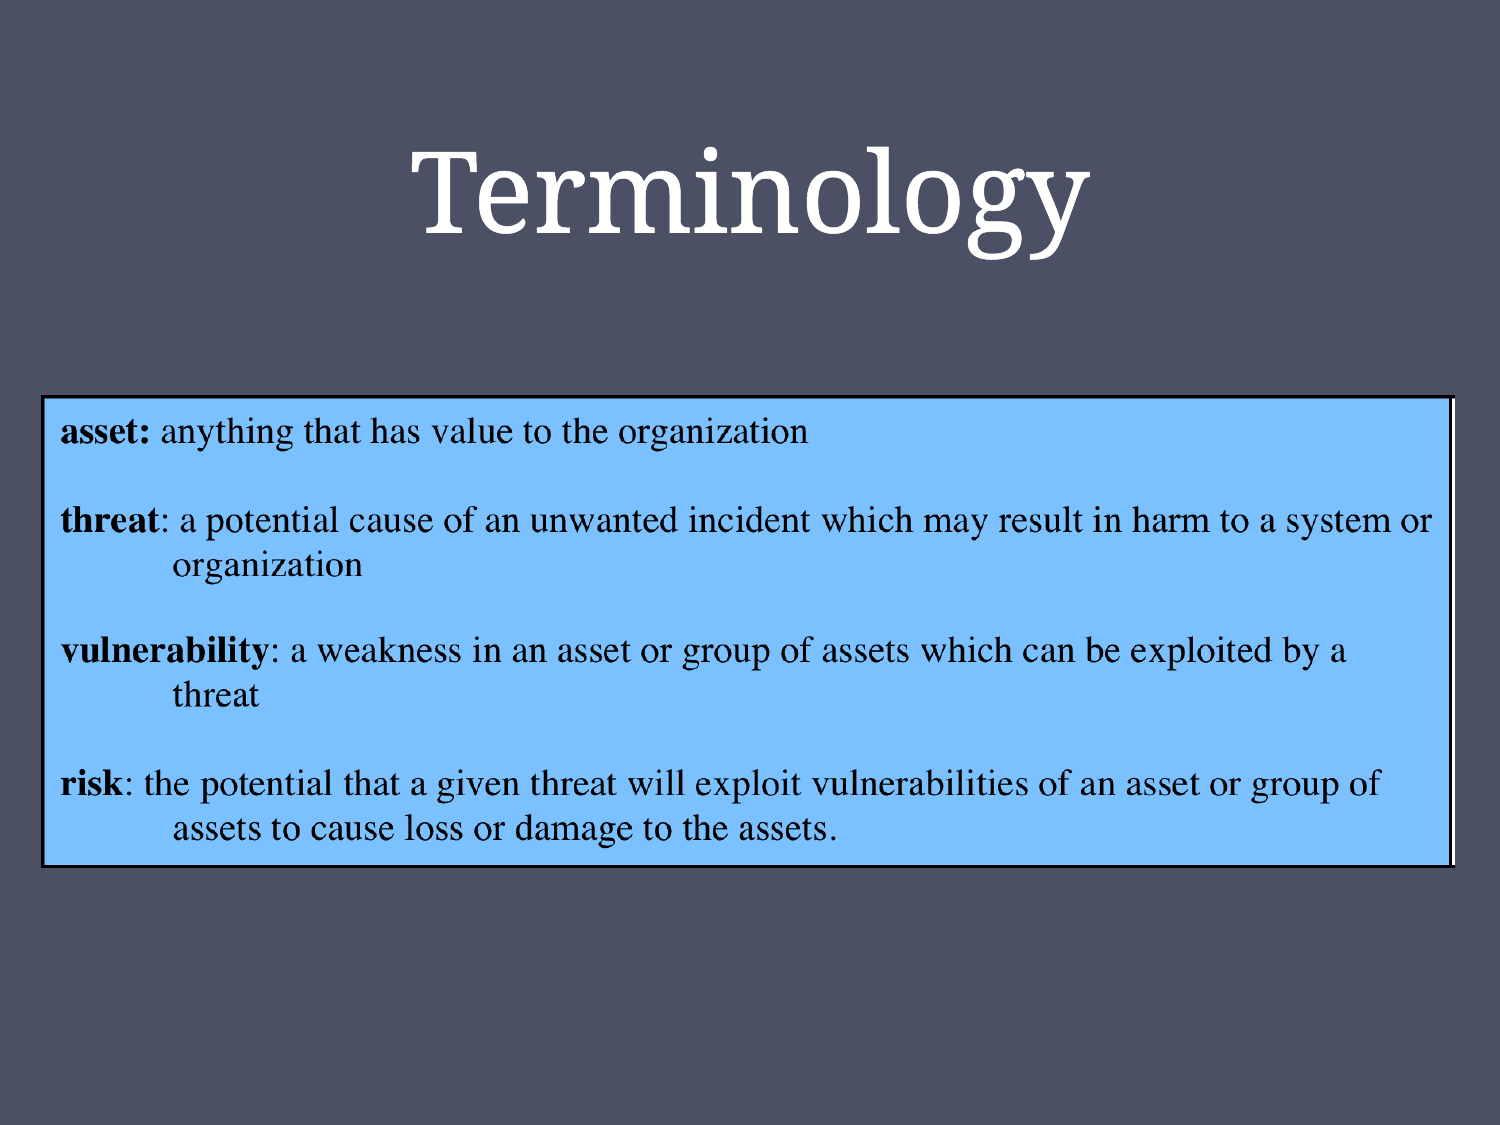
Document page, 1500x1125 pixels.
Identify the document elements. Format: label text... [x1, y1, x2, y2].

title Terminology [75, 0, 1425, 263]
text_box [40, 394, 1455, 868]
